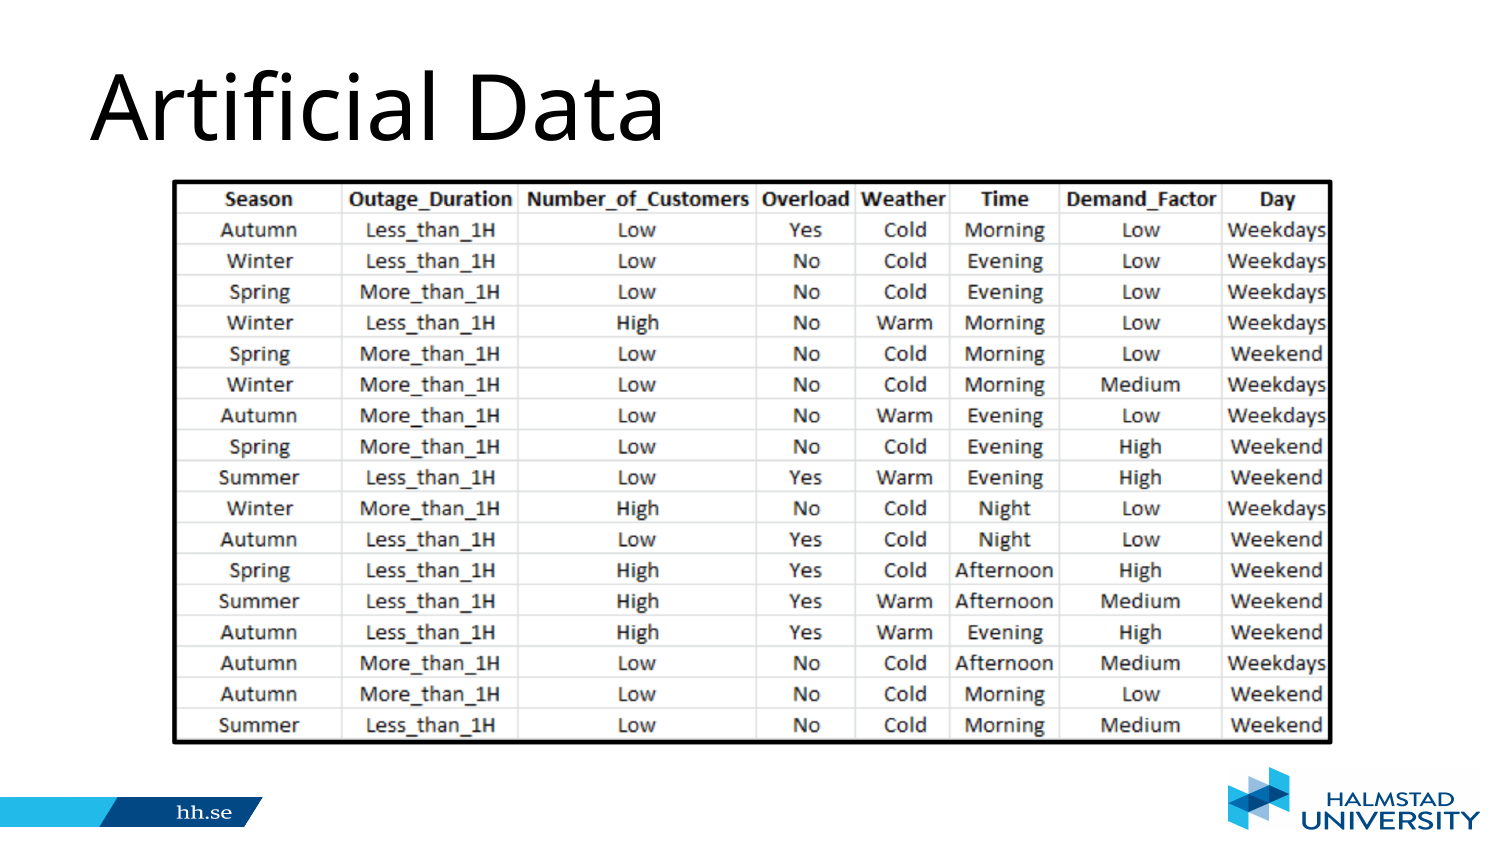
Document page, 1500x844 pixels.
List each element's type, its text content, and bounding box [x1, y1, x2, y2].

picture [1228, 767, 1480, 830]
title Artificial Data [75, 33, 1448, 175]
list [151, 174, 1349, 755]
picture [0, 797, 263, 827]
